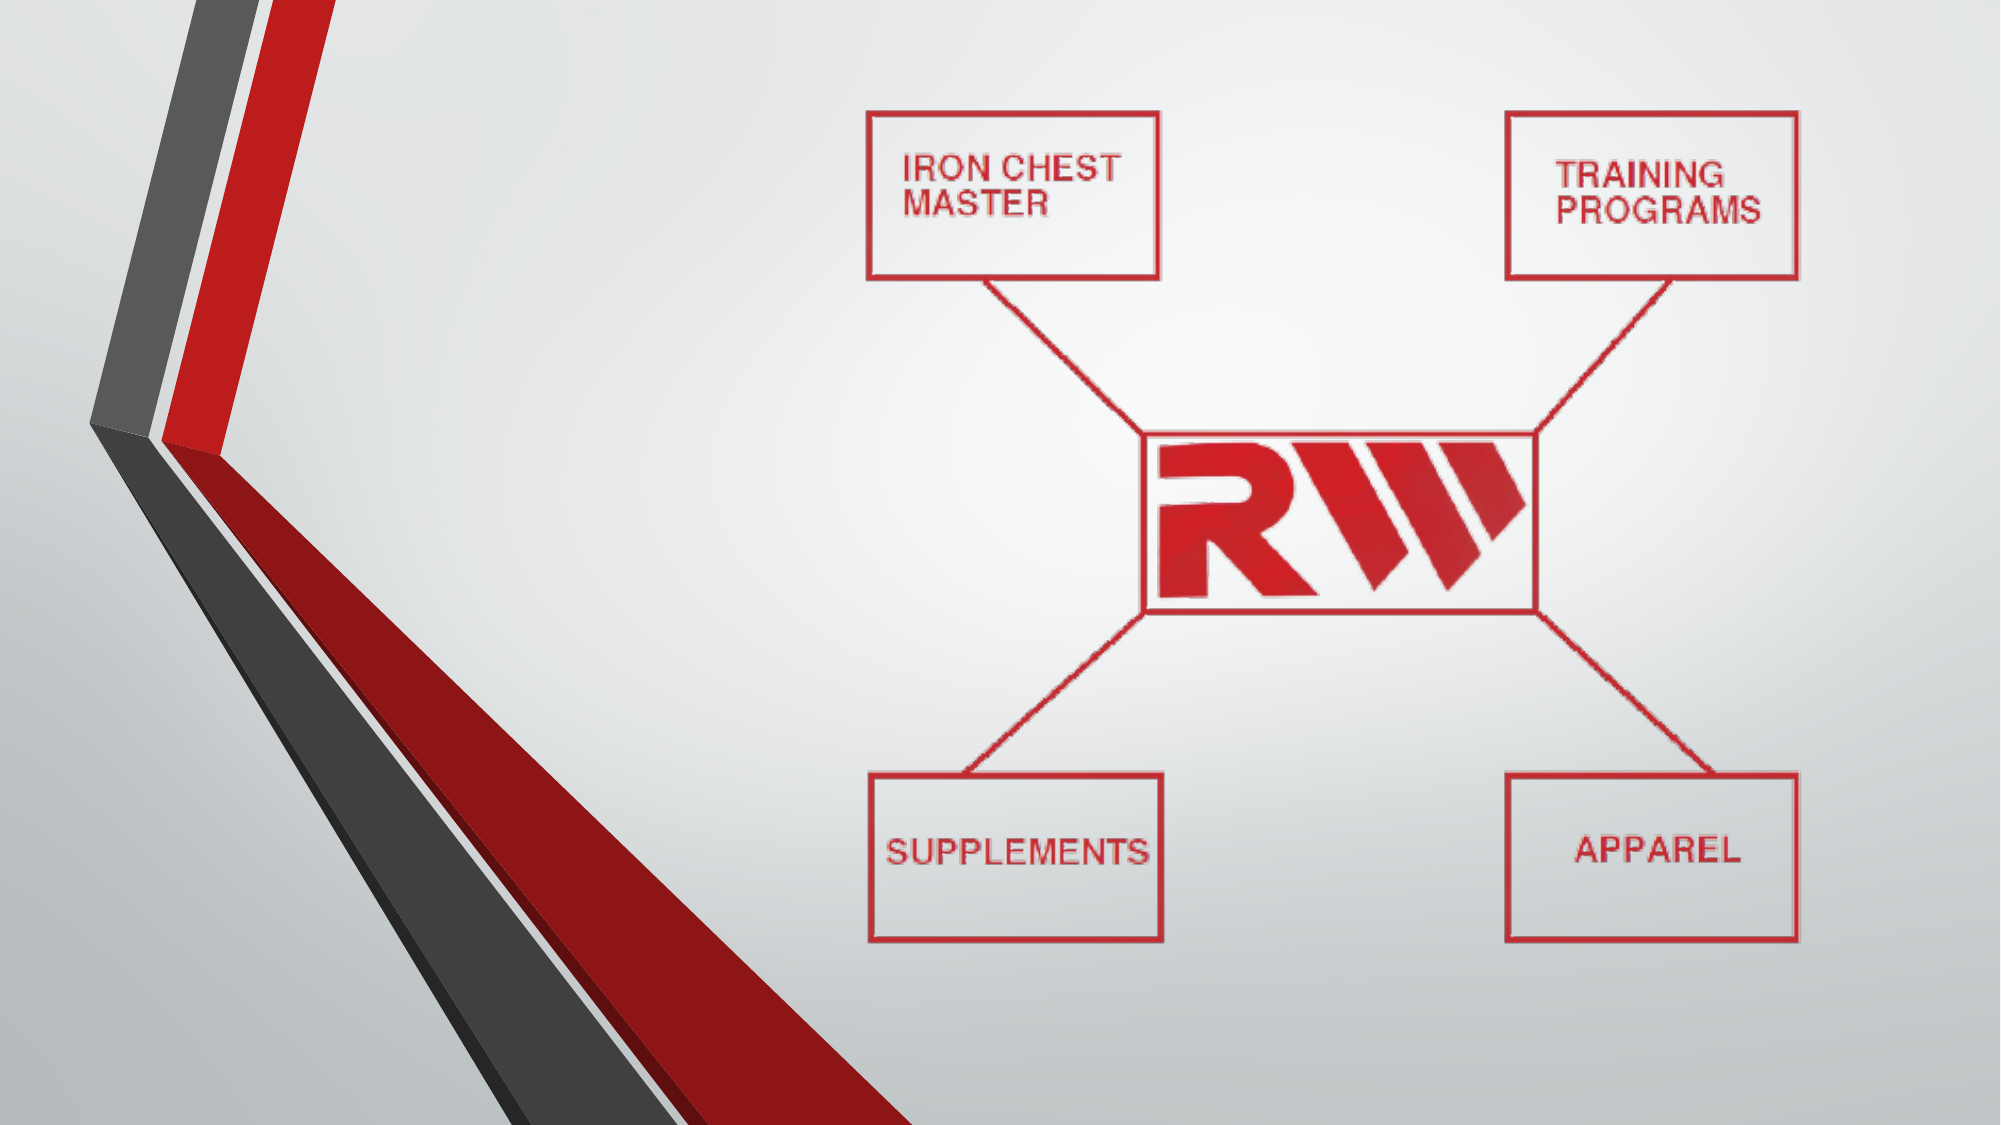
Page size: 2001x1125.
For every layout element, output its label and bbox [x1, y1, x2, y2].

picture [792, 42, 1897, 1067]
